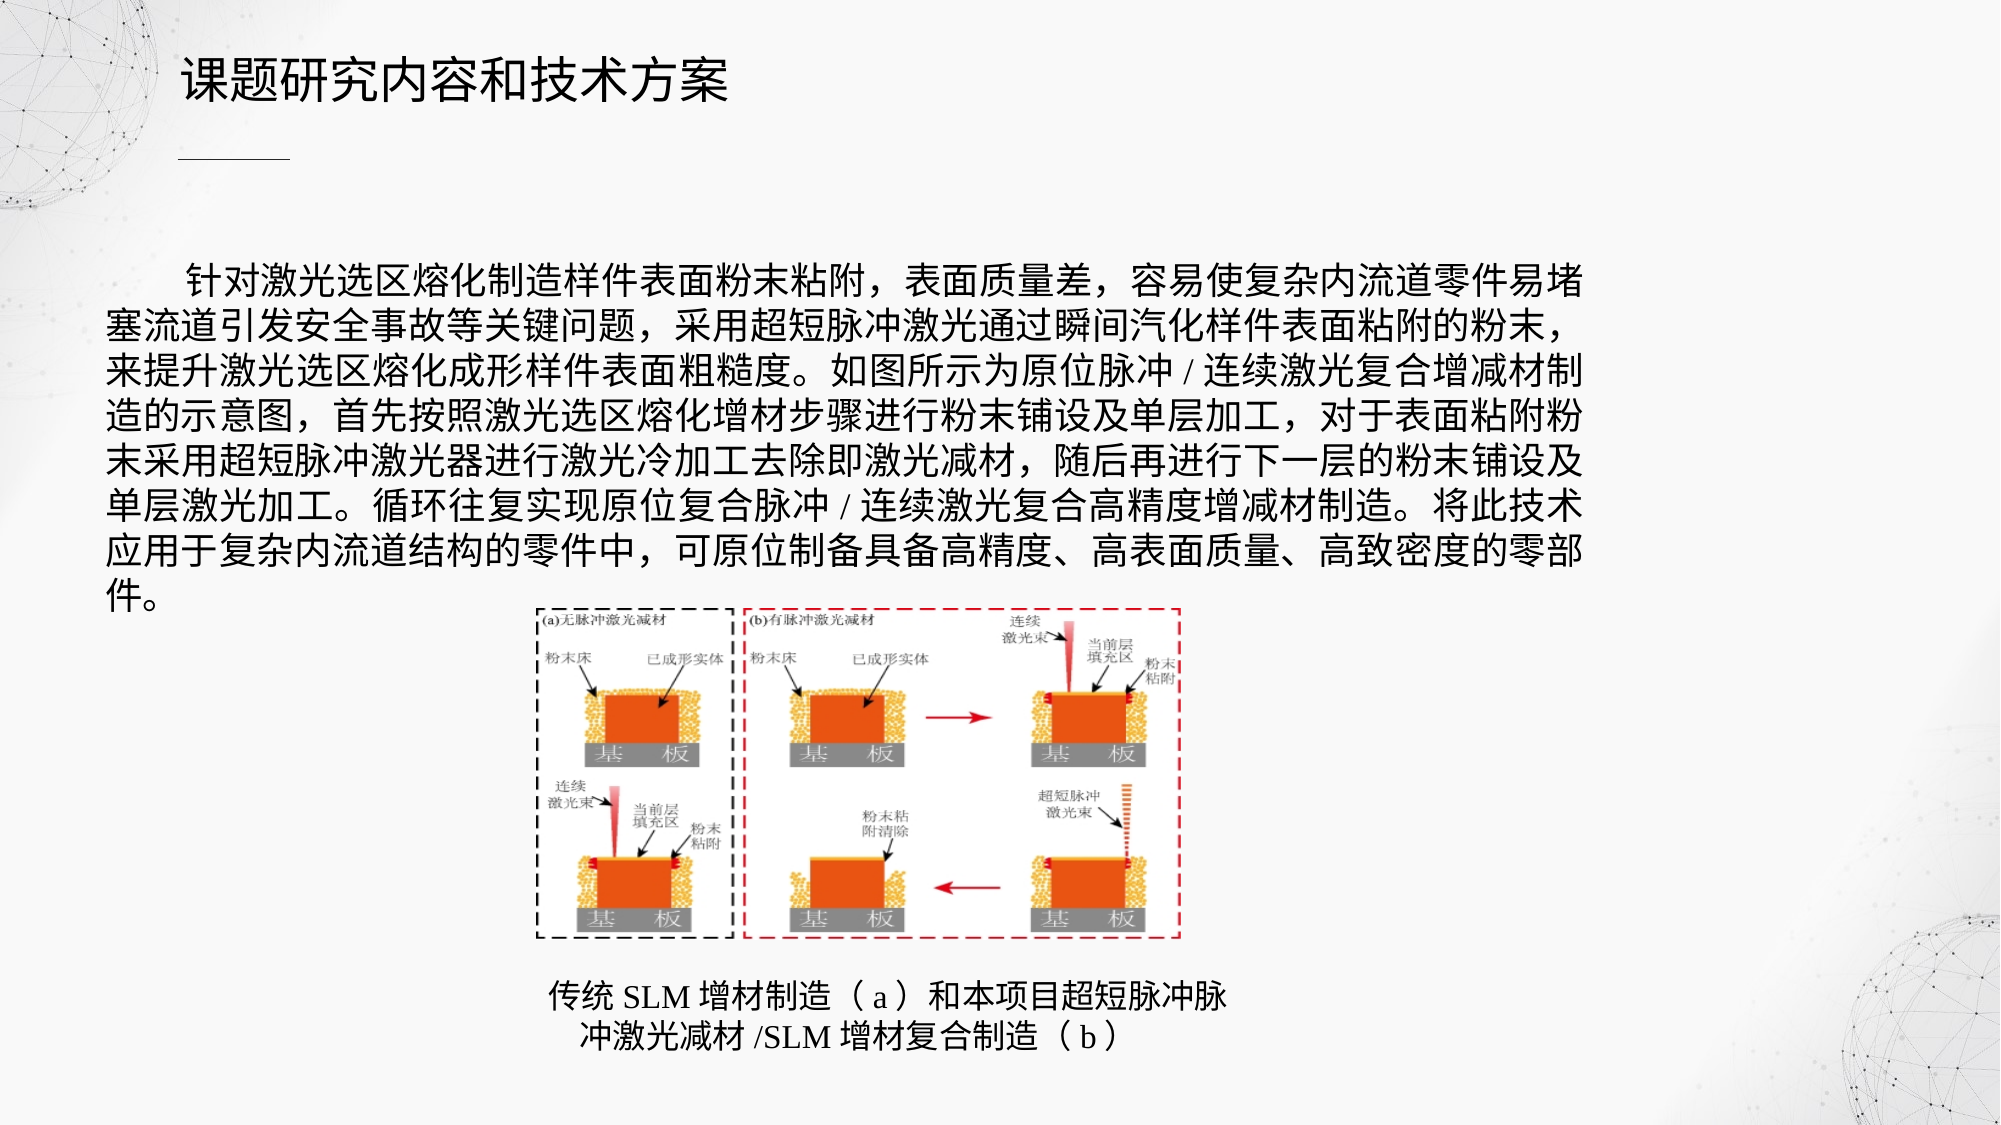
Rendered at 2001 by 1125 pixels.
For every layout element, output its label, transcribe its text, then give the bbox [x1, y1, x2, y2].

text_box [167, 42, 858, 160]
text_box 传统SLM增材制造（a）和本项目超短脉冲脉冲激光减材/SLM增材复合制造（b） [469, 967, 1249, 1100]
text_box 针对激光选区熔化制造样件表面粉末粘附，表面质量差，容易使复杂内流道零件易堵塞流道引发安全事故等关键问题，采用超短脉冲激光通过瞬间汽化样件表面粘附的粉末，来提升激光选区熔化成形样件表面粗糙度。如图所示为原位脉冲/连续激光复合增减材制造的示意图，首先按照激光选区熔化增材步骤进行粉末铺设及单层加工，对于表面粘附粉末采用超短脉冲激光器进行激光冷加工去除即激光减材，随后再进行下一层的粉末铺设及单层激光加工。循环往复实现原位复合脉冲/连续激光复合高精度增减材制造。将此技术应用于复杂内流道结构的零件中，可原位制备具备高精度、高表面质量、高致密度的零部件。 [90, 159, 1600, 808]
picture [0, 0, 2000, 1125]
